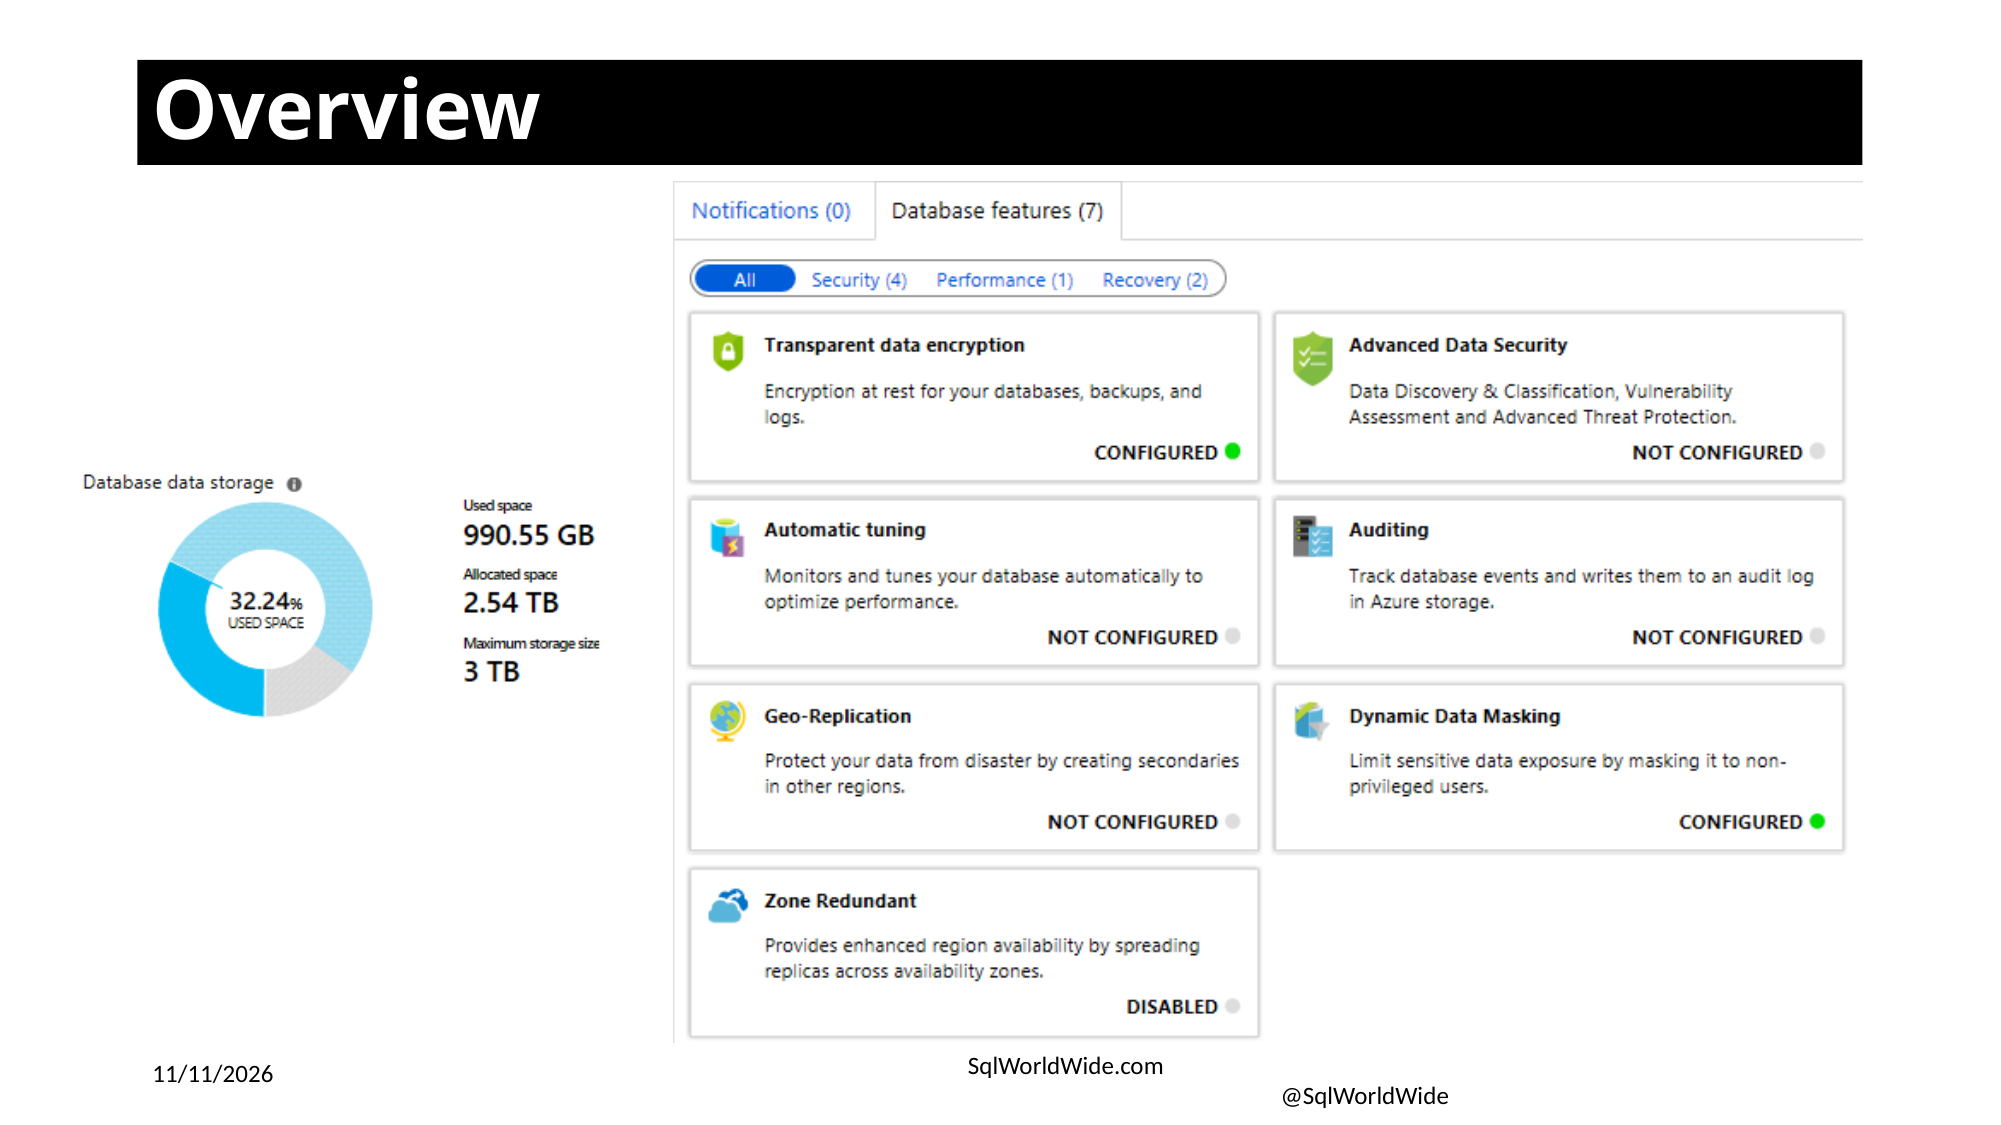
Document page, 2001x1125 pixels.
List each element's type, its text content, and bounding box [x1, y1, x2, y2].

picture [673, 181, 1863, 1043]
footer SqlWorldWide.com @SqlWorldWide [867, 1043, 1863, 1103]
picture [74, 445, 651, 779]
title Overview [137, 59, 1863, 165]
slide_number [137, 1042, 588, 1103]
